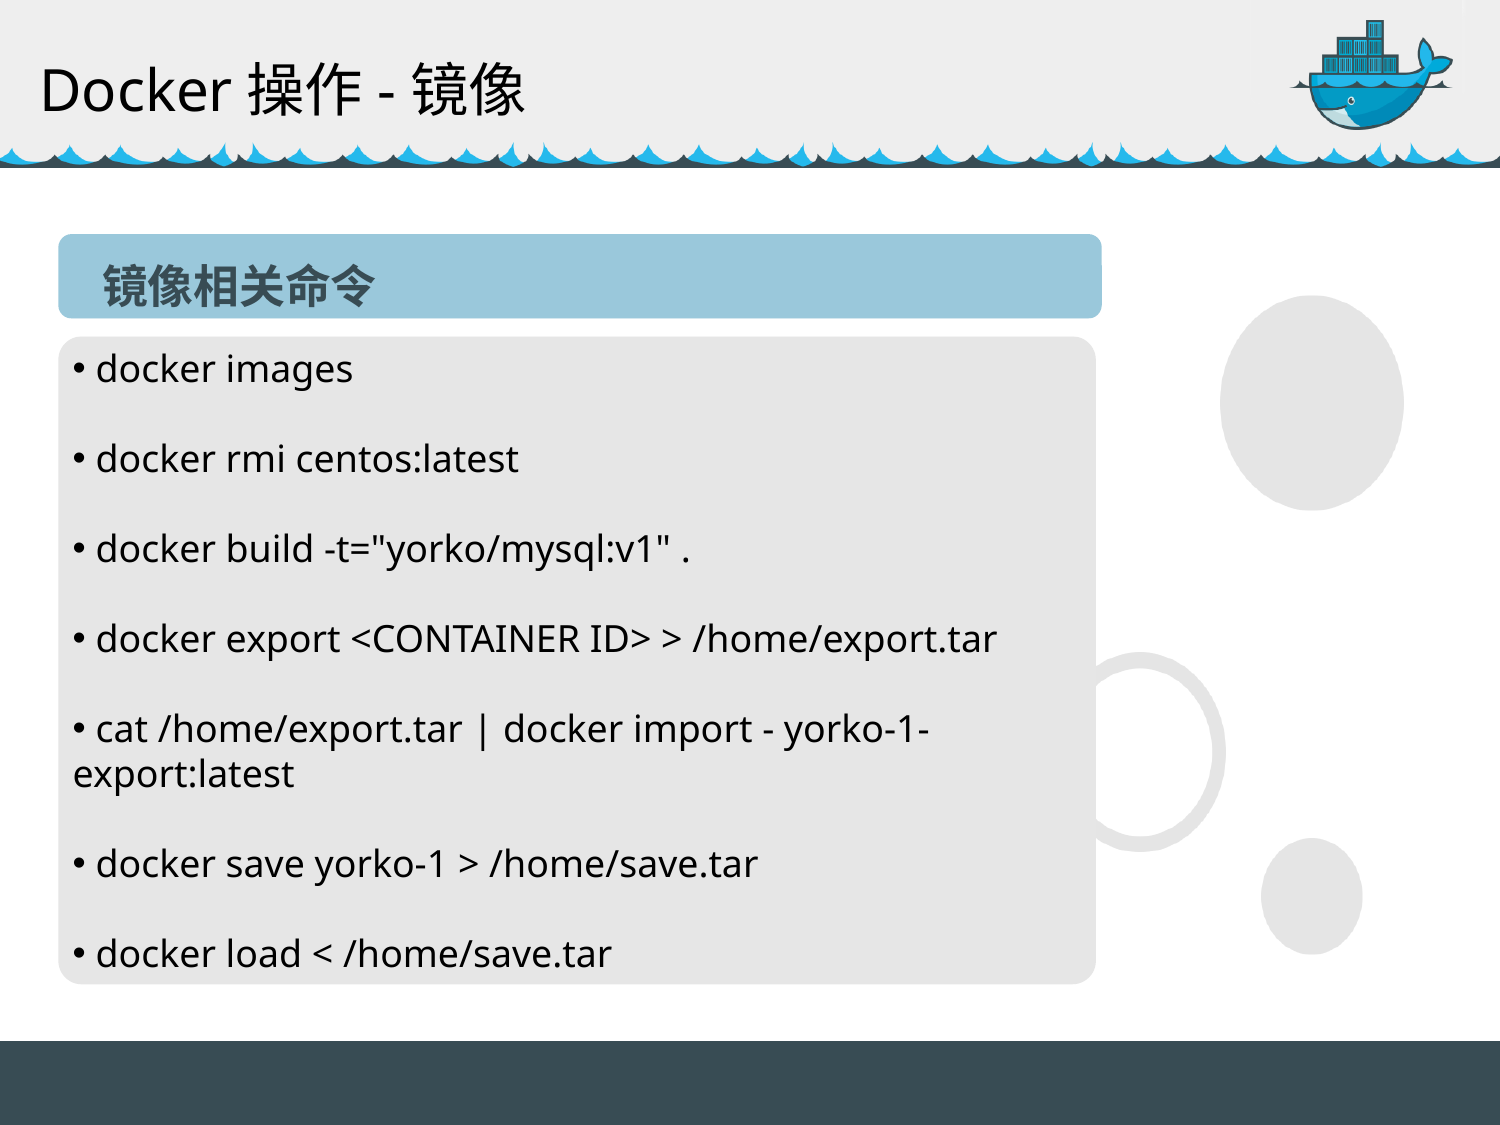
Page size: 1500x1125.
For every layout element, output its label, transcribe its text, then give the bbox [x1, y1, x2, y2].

text_box Docker操作-镜像 [31, 45, 1078, 130]
picture [0, 0, 1500, 1125]
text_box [58, 233, 1137, 985]
